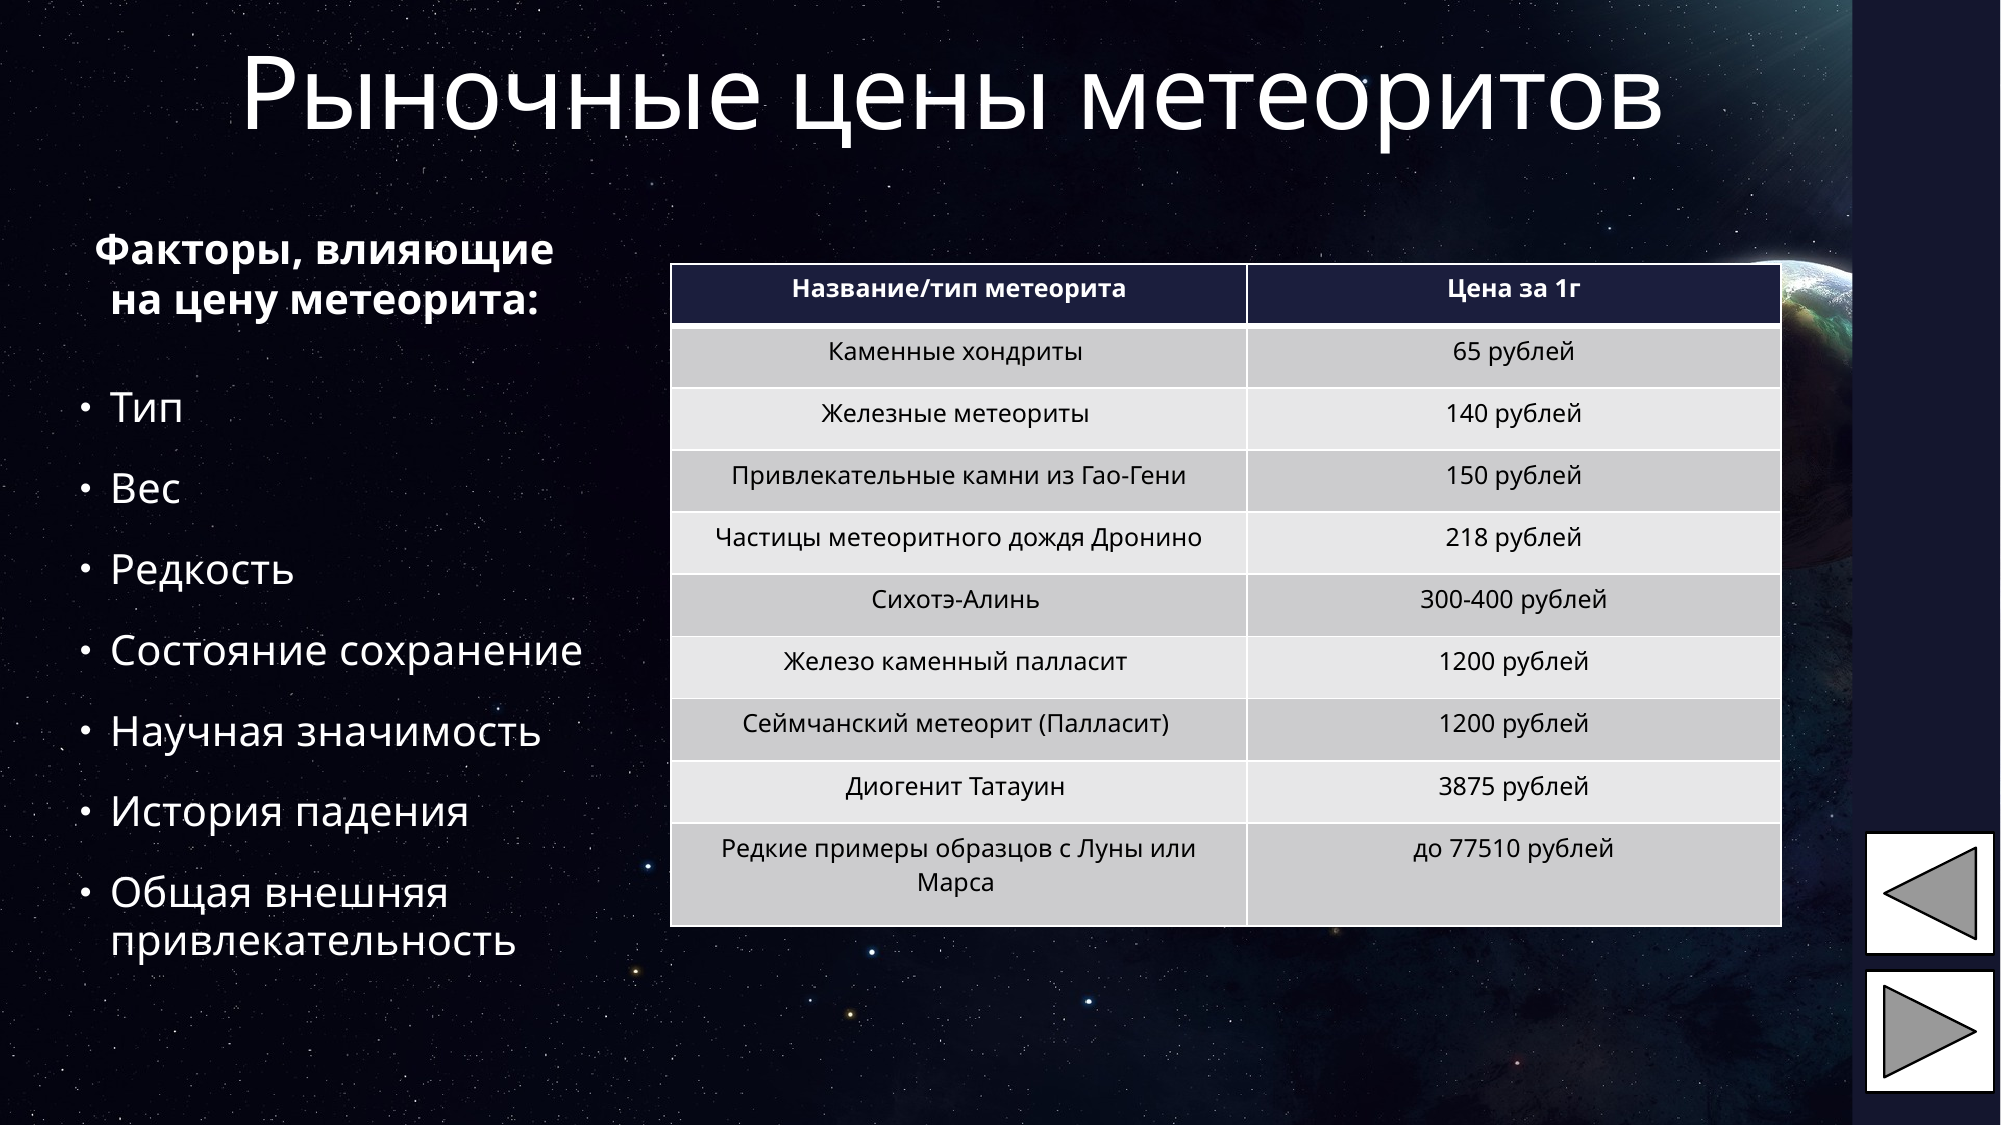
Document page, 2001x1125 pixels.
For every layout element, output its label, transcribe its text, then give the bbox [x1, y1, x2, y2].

table_cell до 77510 рублей [1248, 824, 1780, 925]
text_box [1865, 831, 1995, 956]
list Тип Вес Редкость Состояние сохранение Научная значимость История падения Общая внешняя привлекательность [64, 376, 725, 1091]
table_cell 218 рублей [1248, 513, 1780, 573]
table_cell 1200 рублей [1248, 637, 1780, 698]
table_cell Каменные хондриты [672, 329, 1246, 387]
table_cell Железные метеориты [672, 389, 1246, 449]
table_cell Диогенит Татауин [672, 762, 1246, 822]
table_cell 140 рублей [1248, 389, 1780, 449]
table_cell Железо каменный палласит [672, 637, 1246, 698]
table_cell 1200 рублей [1248, 699, 1780, 760]
text_box [1865, 969, 1995, 1094]
table_cell 300-400 рублей [1248, 575, 1780, 636]
table_cell Сихотэ-Алинь [672, 575, 1246, 636]
table_header Название/тип метеорита [672, 265, 1246, 323]
picture [0, 0, 1852, 1125]
table_cell Частицы метеоритного дождя Дронино [672, 513, 1246, 573]
table_cell Сеймчанский метеорит (Палласит) [672, 699, 1246, 760]
text_box Факторы, влияющие на цену метеорита: [64, 215, 585, 331]
text_box Рыночные цены метеоритов [156, 0, 1747, 160]
table_cell 3875 рублей [1248, 762, 1780, 822]
table_header Цена за 1г [1248, 265, 1780, 323]
table_cell Привлекательные камни из Гао-Гени [672, 451, 1246, 511]
table_cell Редкие примеры образцов с Луны или Марса [672, 824, 1246, 925]
table_cell 65 рублей [1248, 329, 1780, 387]
table_cell 150 рублей [1248, 451, 1780, 511]
